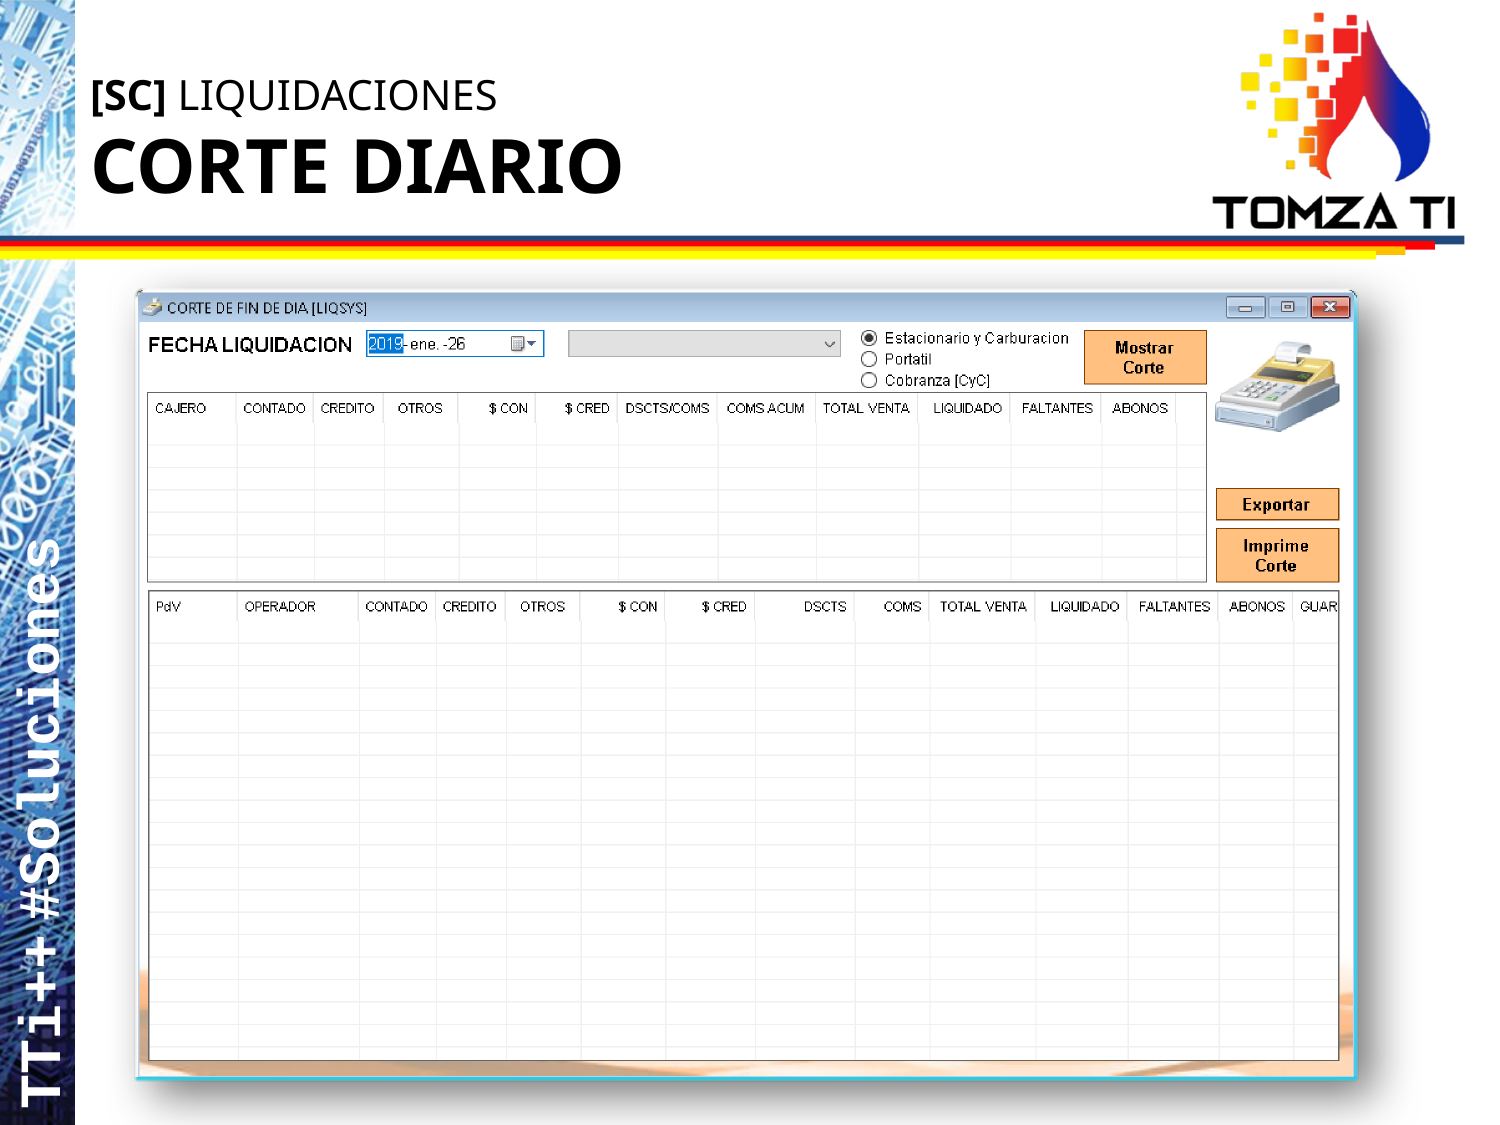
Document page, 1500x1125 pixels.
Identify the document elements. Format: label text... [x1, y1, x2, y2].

title [SC] LIQUIDACIONES CORTE DIARIO [75, 45, 1425, 233]
picture [1212, 12, 1455, 229]
picture [118, 274, 1382, 1106]
picture [0, 260, 75, 1125]
picture [0, 0, 75, 235]
